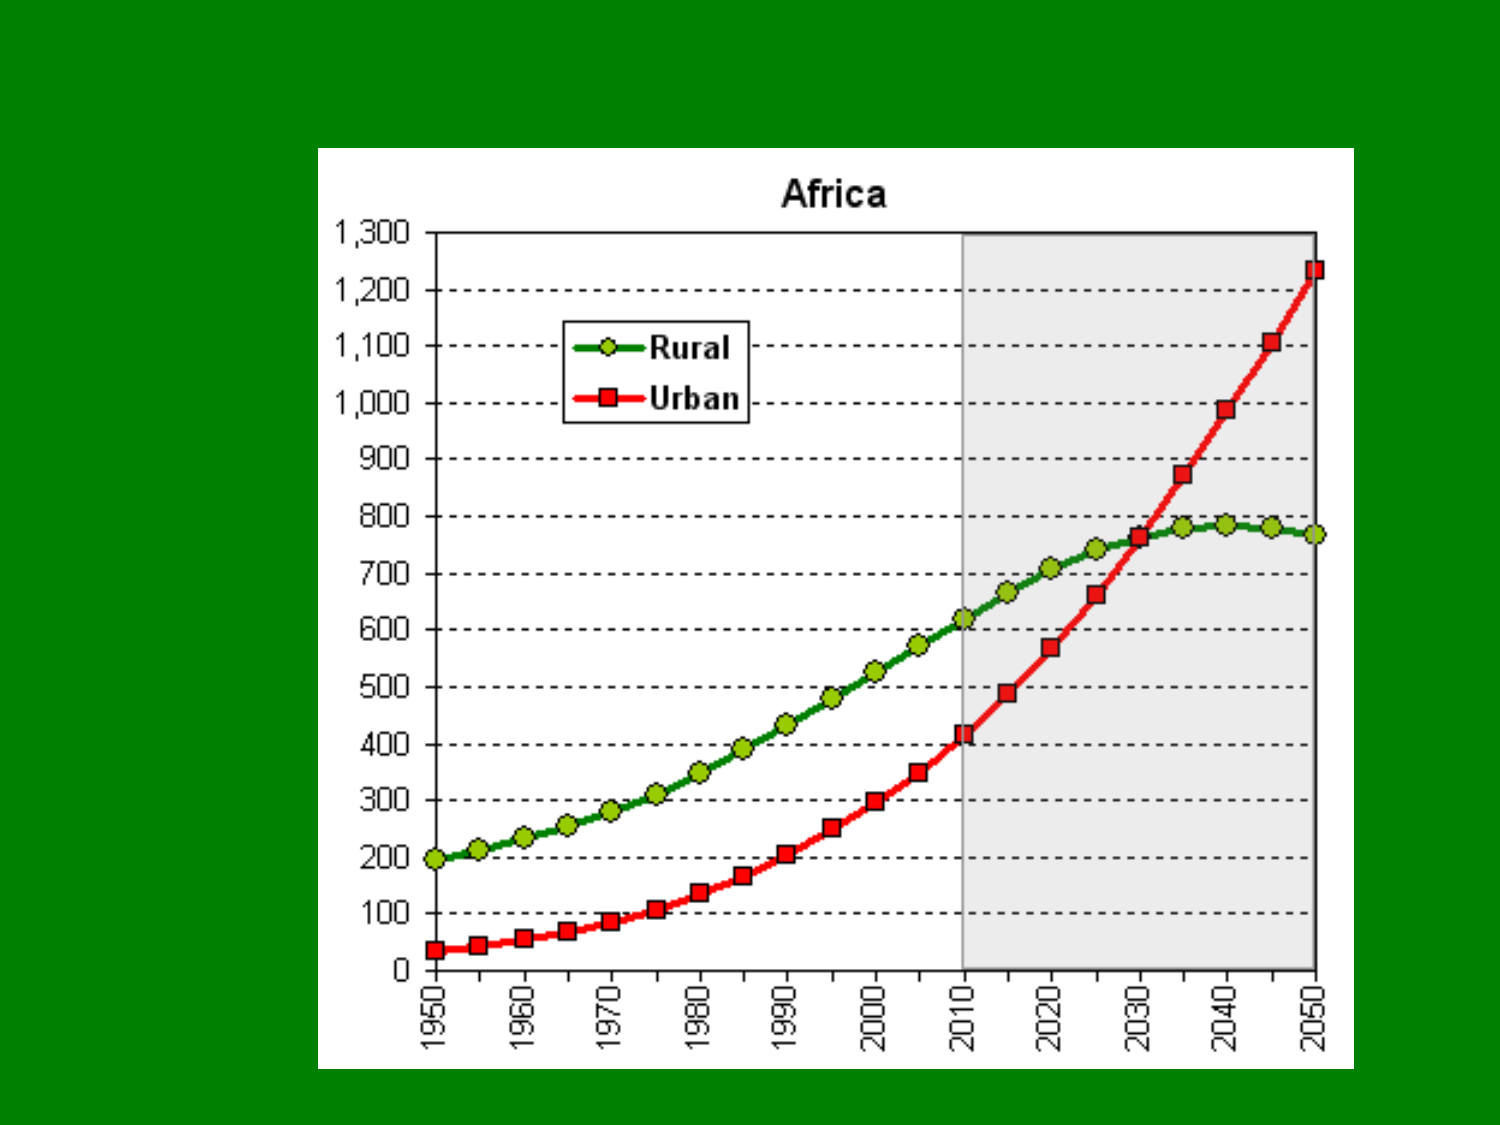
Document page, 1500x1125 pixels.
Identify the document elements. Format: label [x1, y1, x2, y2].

list [0, 148, 1500, 1069]
